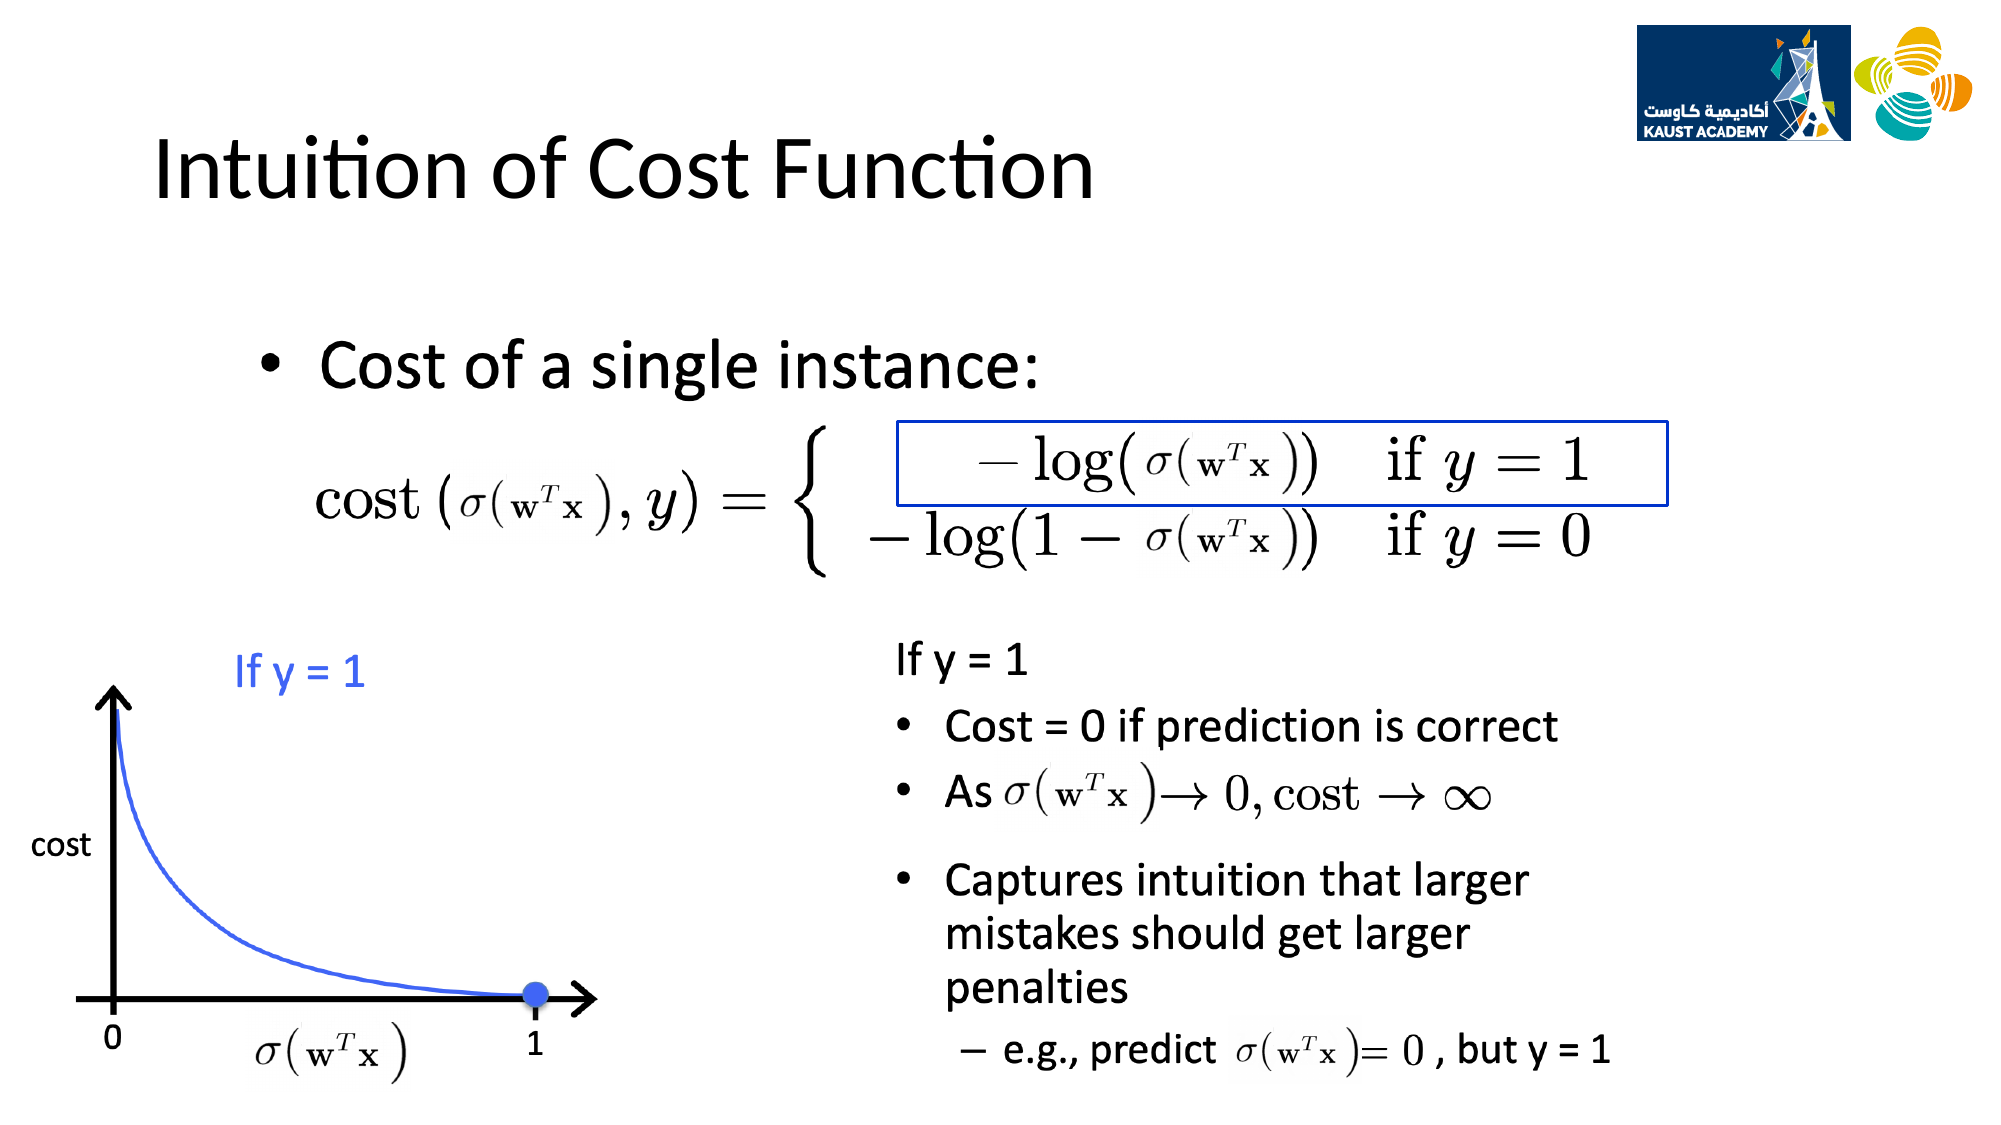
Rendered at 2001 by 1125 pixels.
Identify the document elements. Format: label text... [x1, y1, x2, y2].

picture [1637, 25, 1978, 141]
picture [23, 289, 1698, 1116]
title Intuition of Cost Function [137, 59, 1863, 278]
